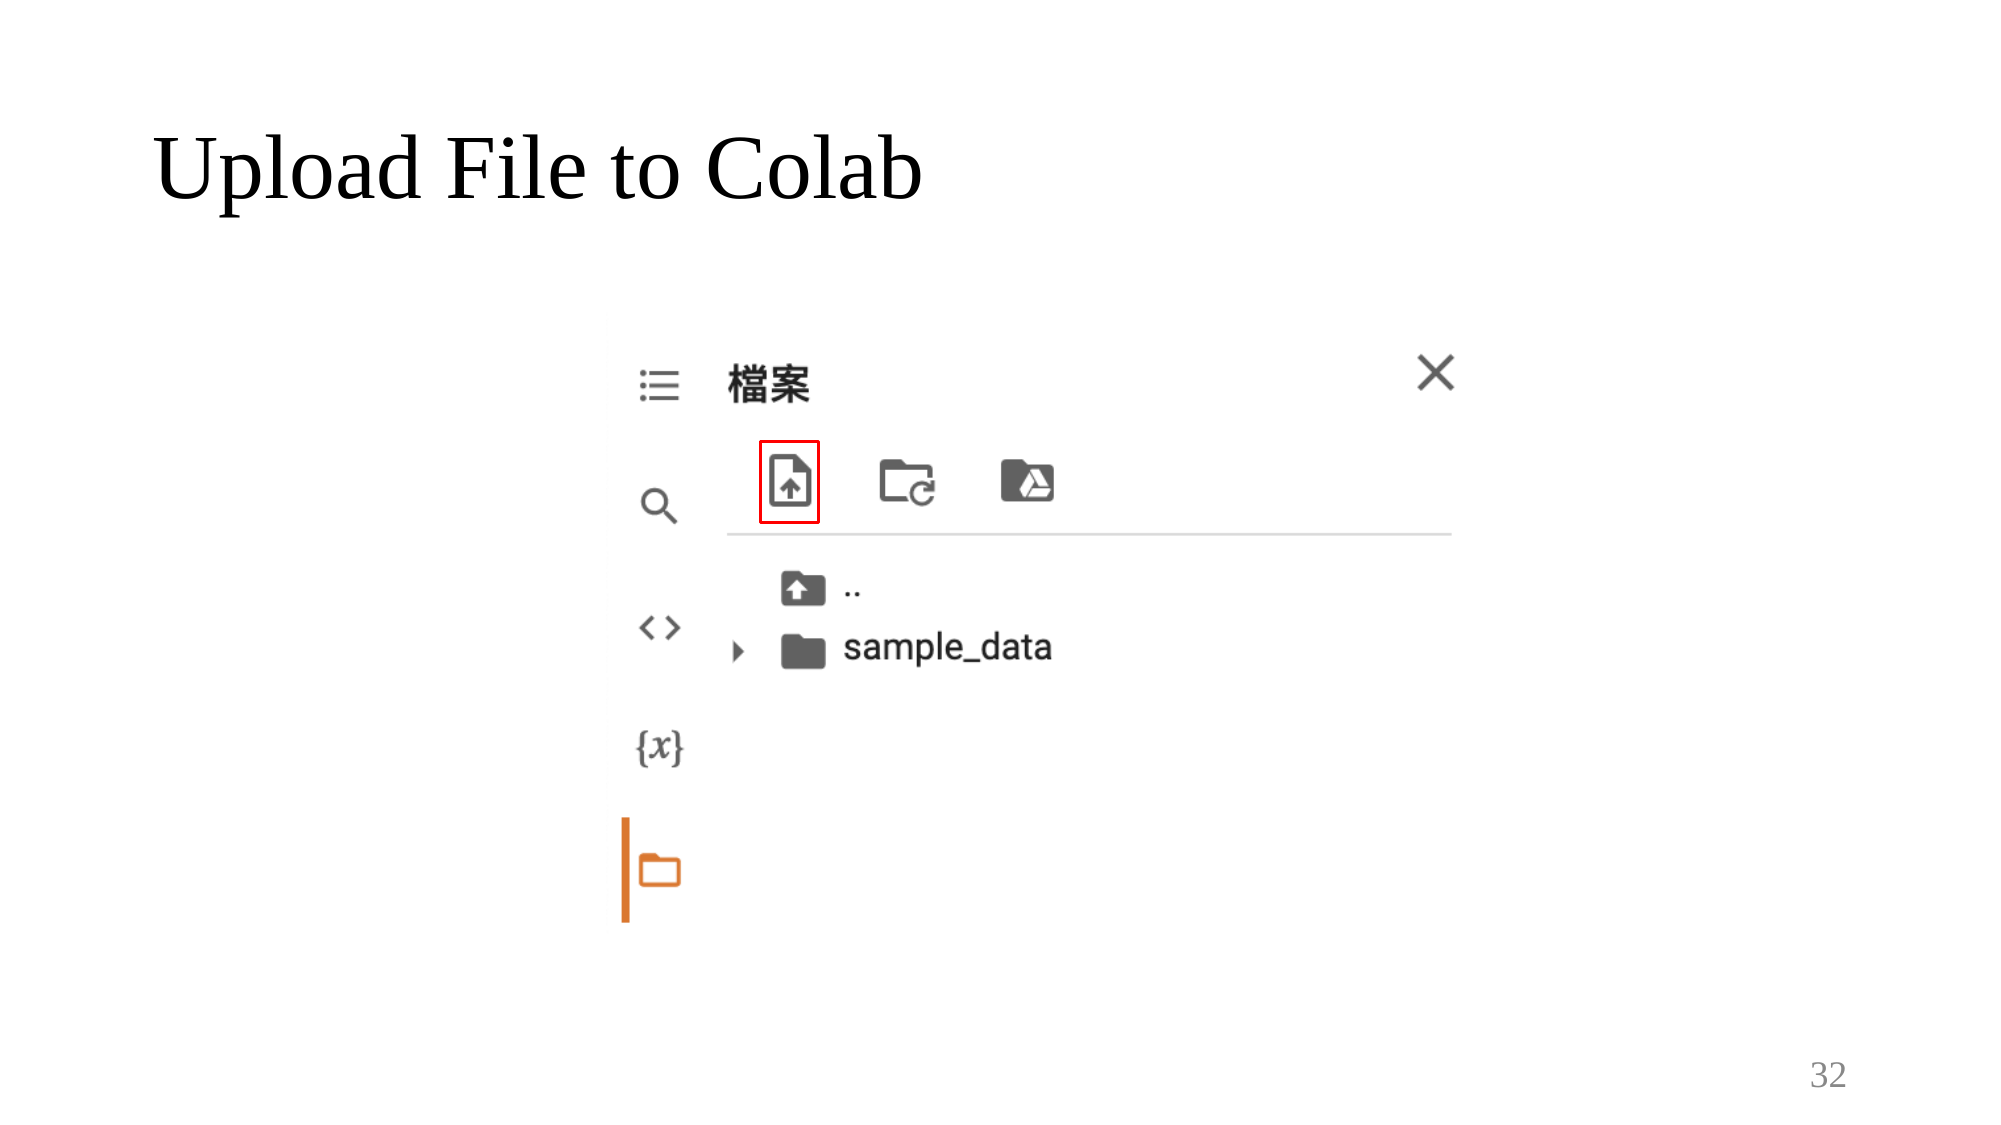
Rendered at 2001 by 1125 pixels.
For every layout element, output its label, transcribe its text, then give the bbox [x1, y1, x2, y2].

title Upload File to Colab [137, 59, 1863, 278]
picture [606, 312, 1494, 937]
slide_number 32 [1412, 1042, 1863, 1103]
